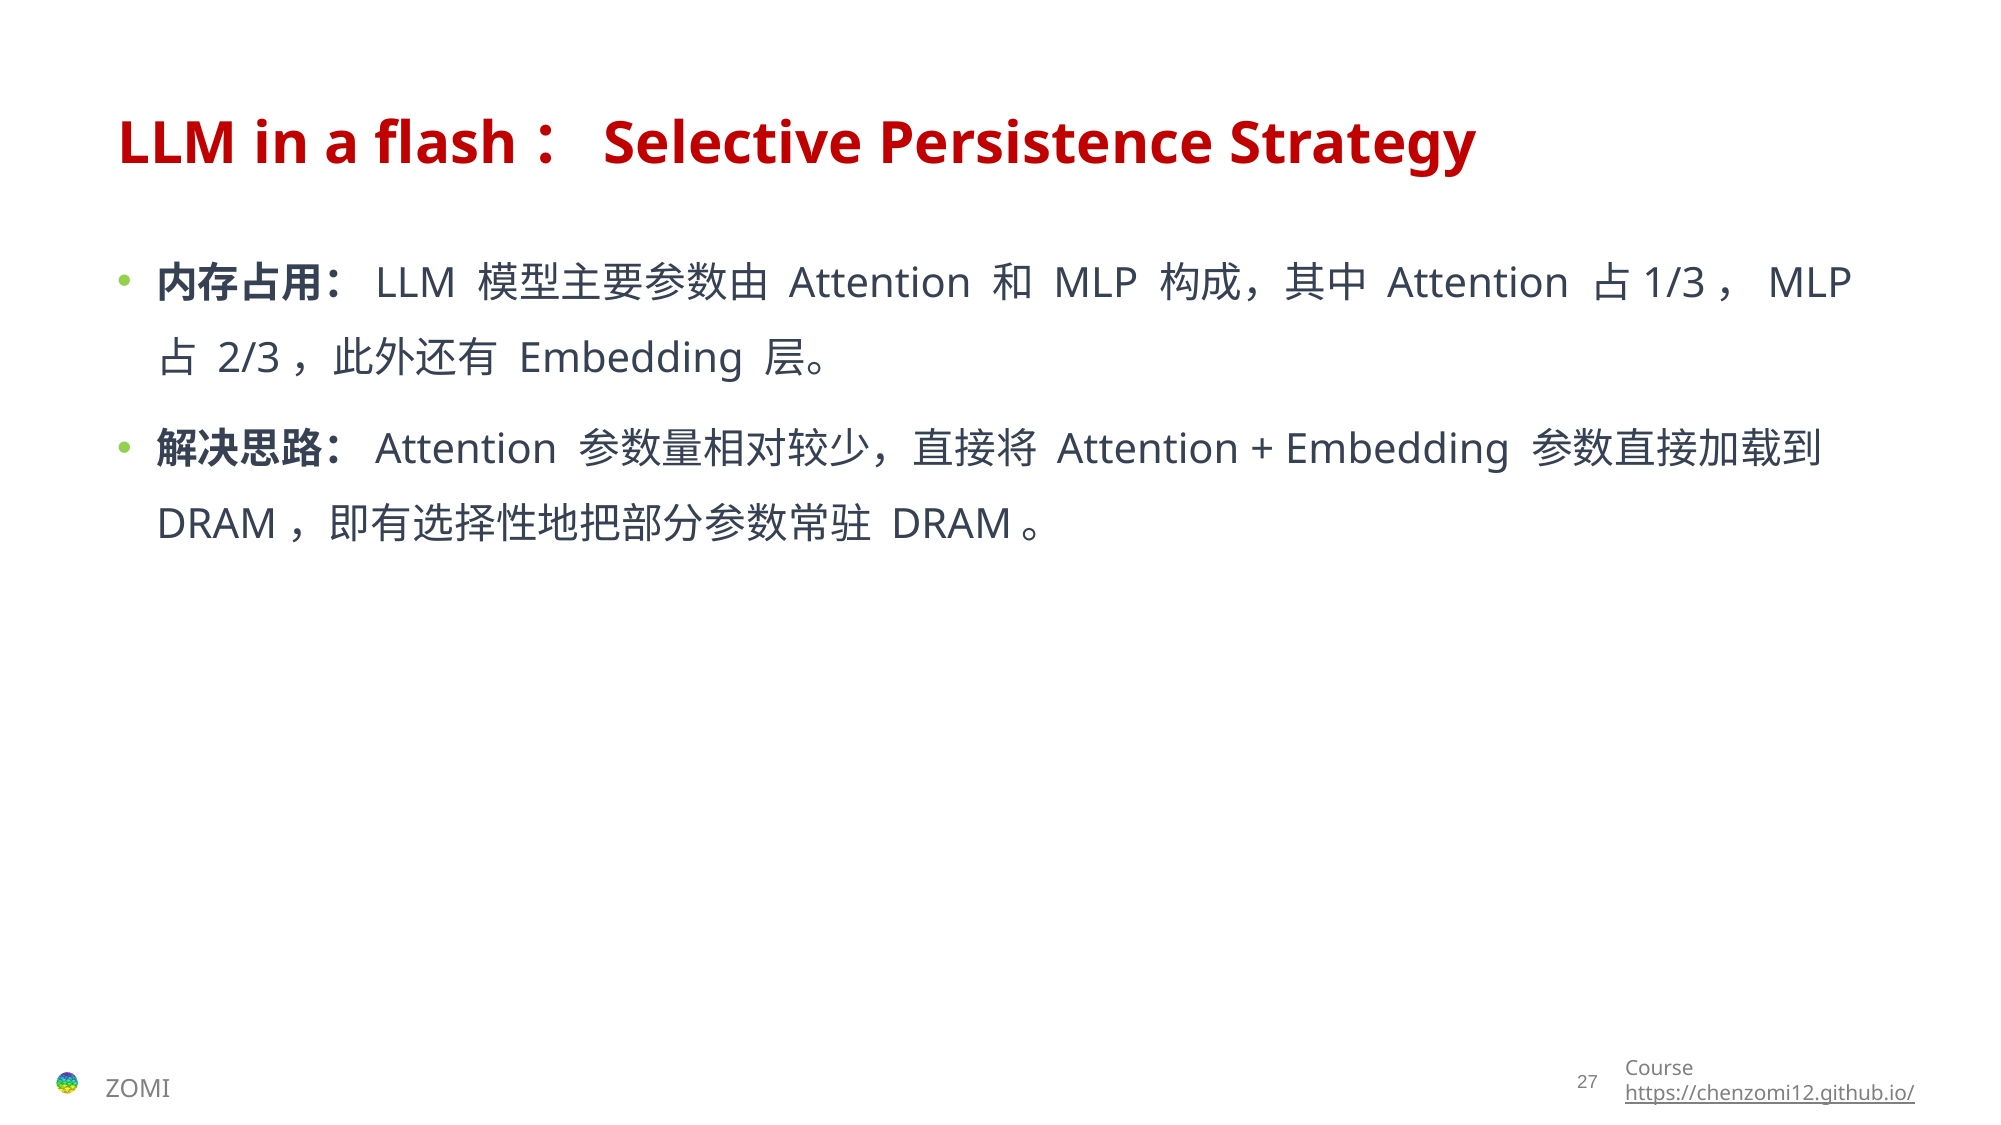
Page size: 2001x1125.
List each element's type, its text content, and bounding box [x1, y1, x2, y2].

title LLM in a flash：Selective Persistence Strategy [102, 91, 1901, 189]
picture [57, 1073, 77, 1093]
list 内存占用：LLM 模型主要参数由 Attention 和 MLP 构成，其中 Attention 占1/3，MLP 占 2/3，此外还有 Embedding 层。 解决思路：Attention 参数量相对较少，直接将 Attention + Embedding 参数直接加载到 DRAM，即有选择性地把部分参数常驻 DRAM。 [102, 223, 1901, 1043]
